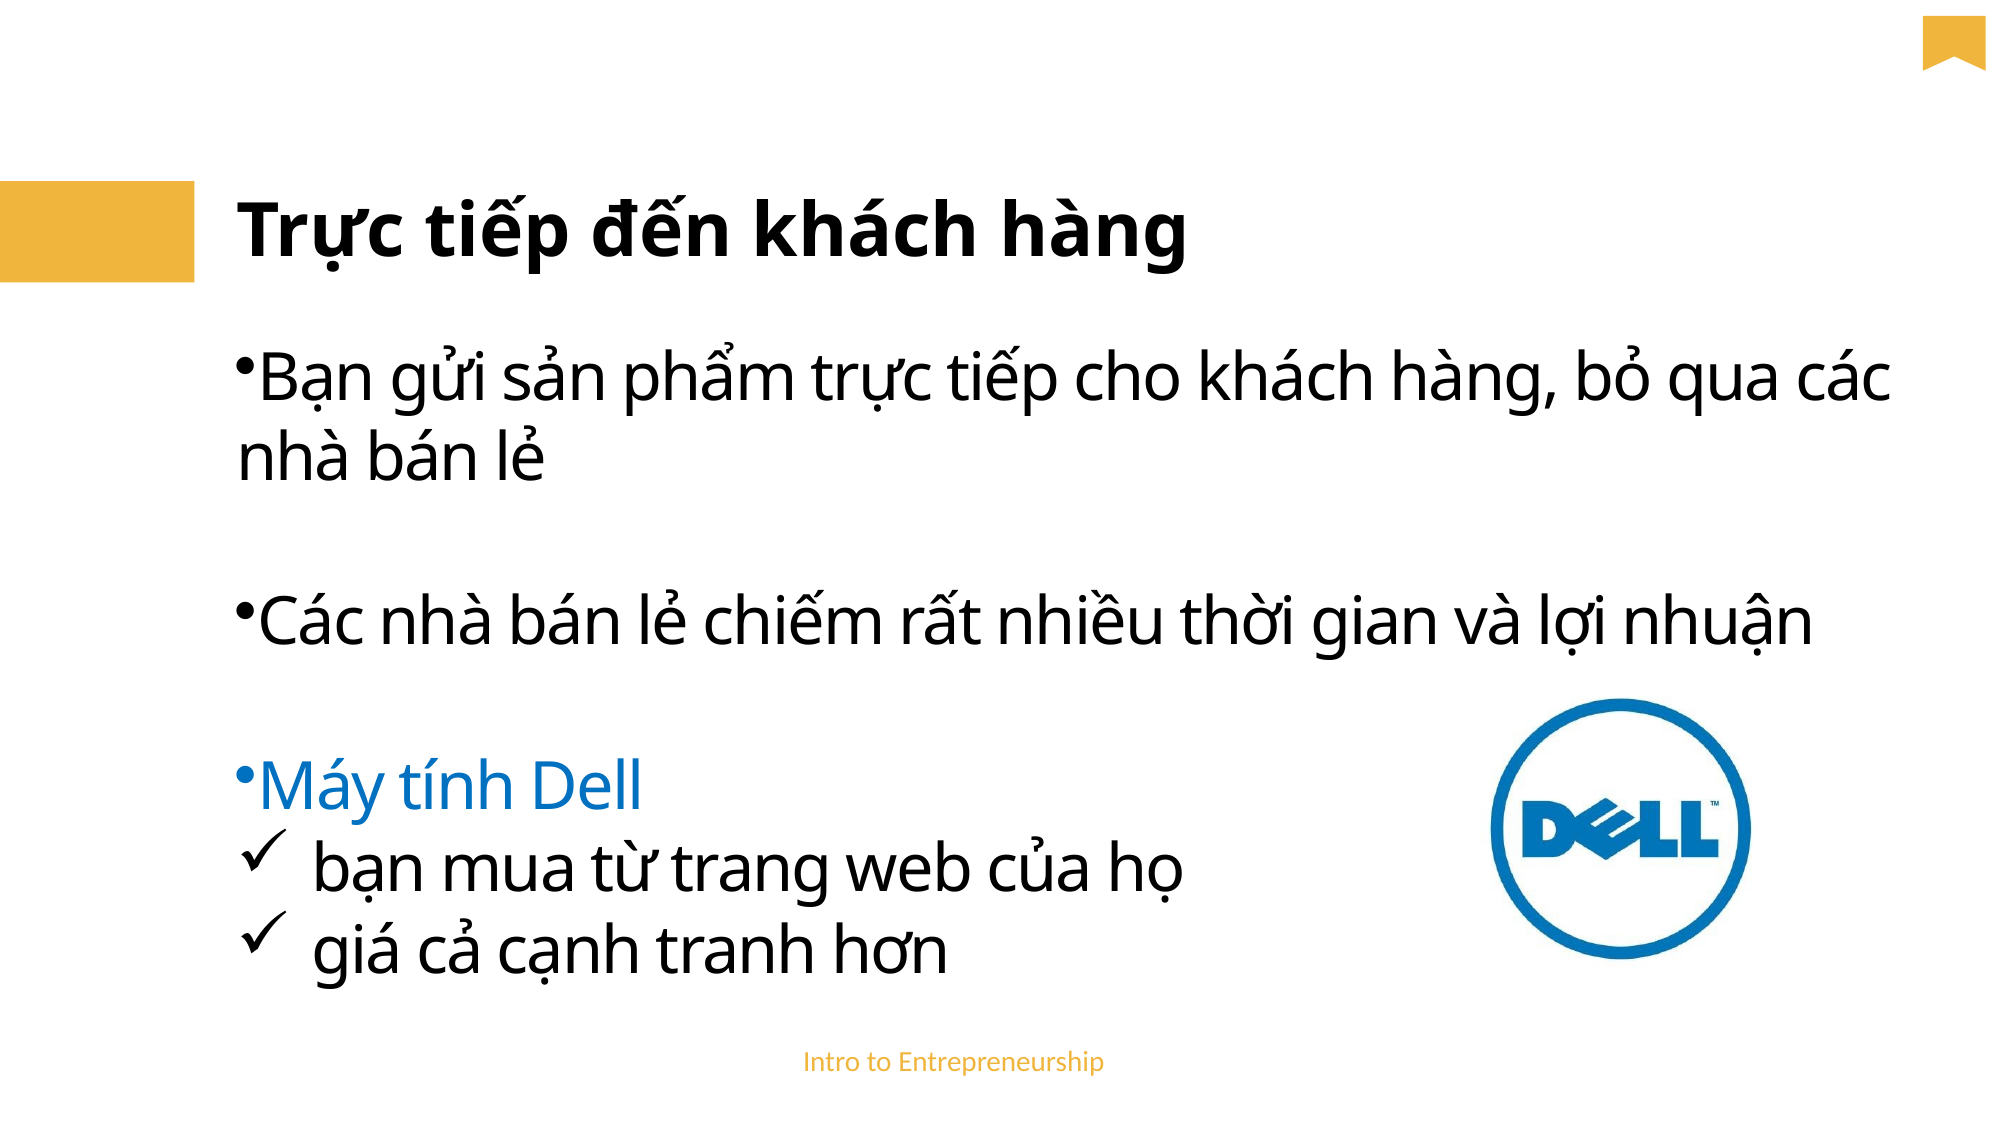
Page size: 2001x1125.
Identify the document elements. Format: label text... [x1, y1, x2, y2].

text_box Intro to Entrepreneurship [788, 1034, 1789, 1085]
text_box Bạn gửi sản phẩm trực tiếp cho khách hàng, bỏ qua các nhà bán lẻ Các nhà bán lẻ chiếm rất nhiều thời gian và lợi nhuận Máy tính Dell bạn mua từ trang web của họ giá cả cạnh tranh hơn [234, 331, 1923, 987]
picture [1479, 696, 1757, 969]
text_box [1922, 15, 1986, 71]
text_box Trực tiếp đến khách hàng [234, 190, 1769, 273]
text_box [0, 181, 195, 283]
